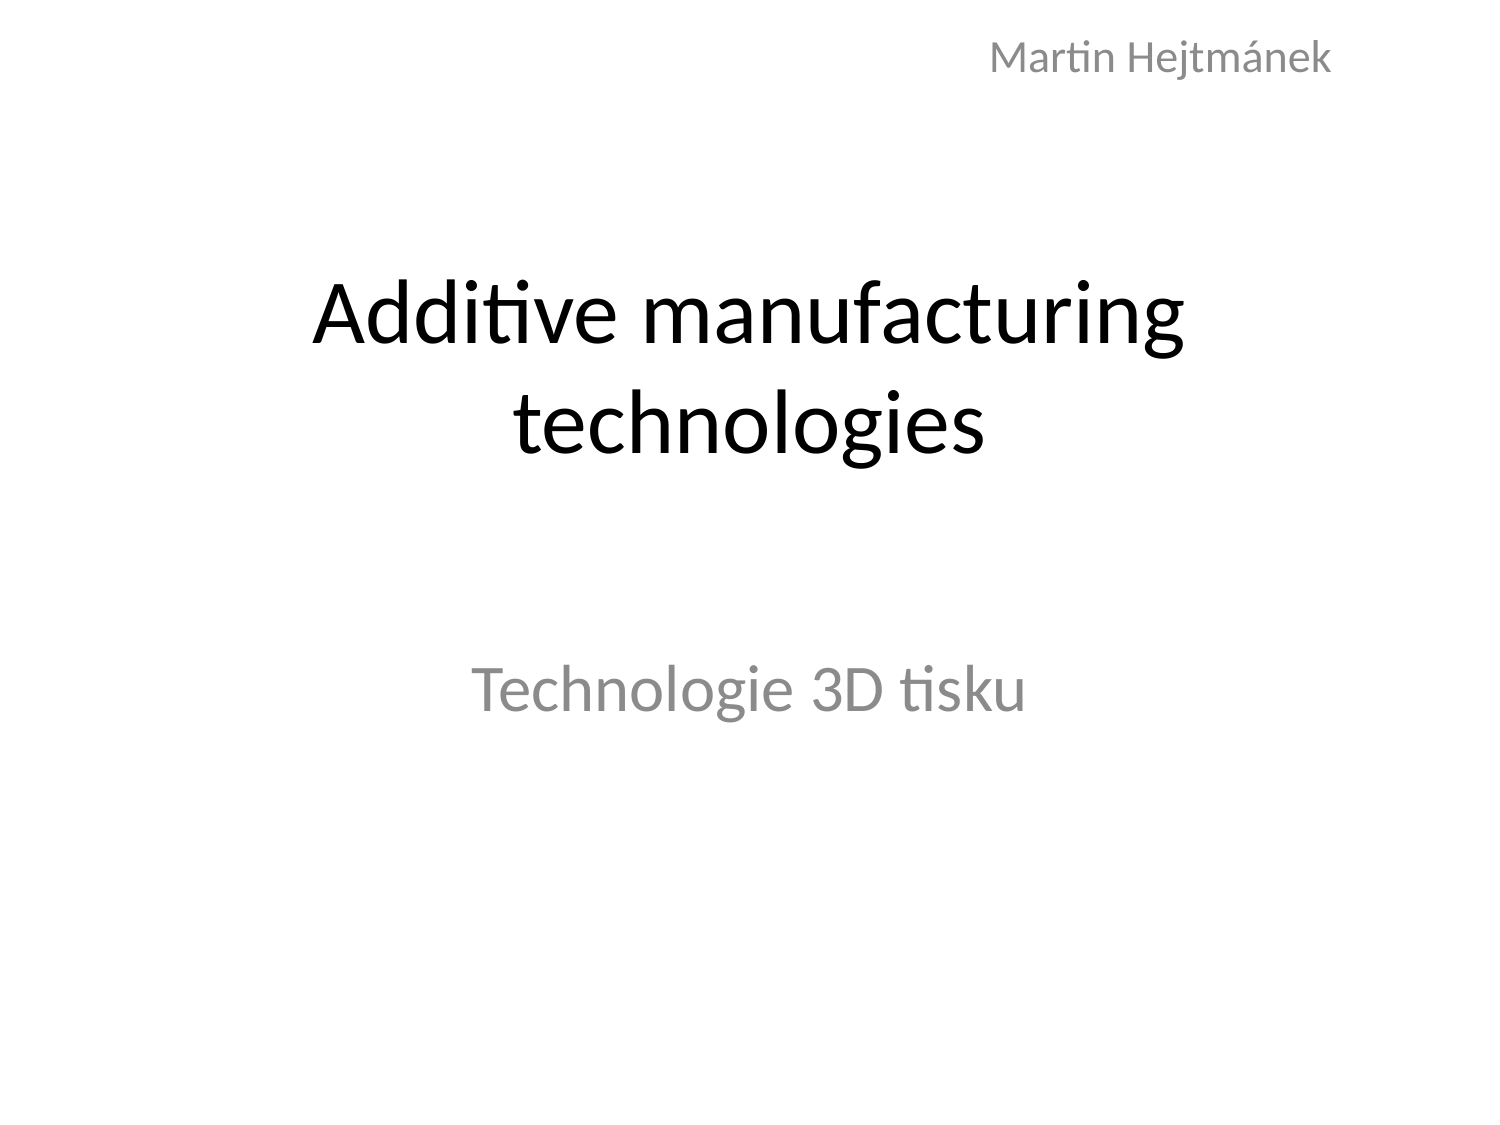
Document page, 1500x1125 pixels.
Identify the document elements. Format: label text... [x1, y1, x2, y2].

subtitle Technologie 3D tisku [225, 637, 1275, 925]
title Additive manufacturing technologies [112, 184, 1388, 539]
text_box Martin Hejtmánek [820, 19, 1500, 90]
